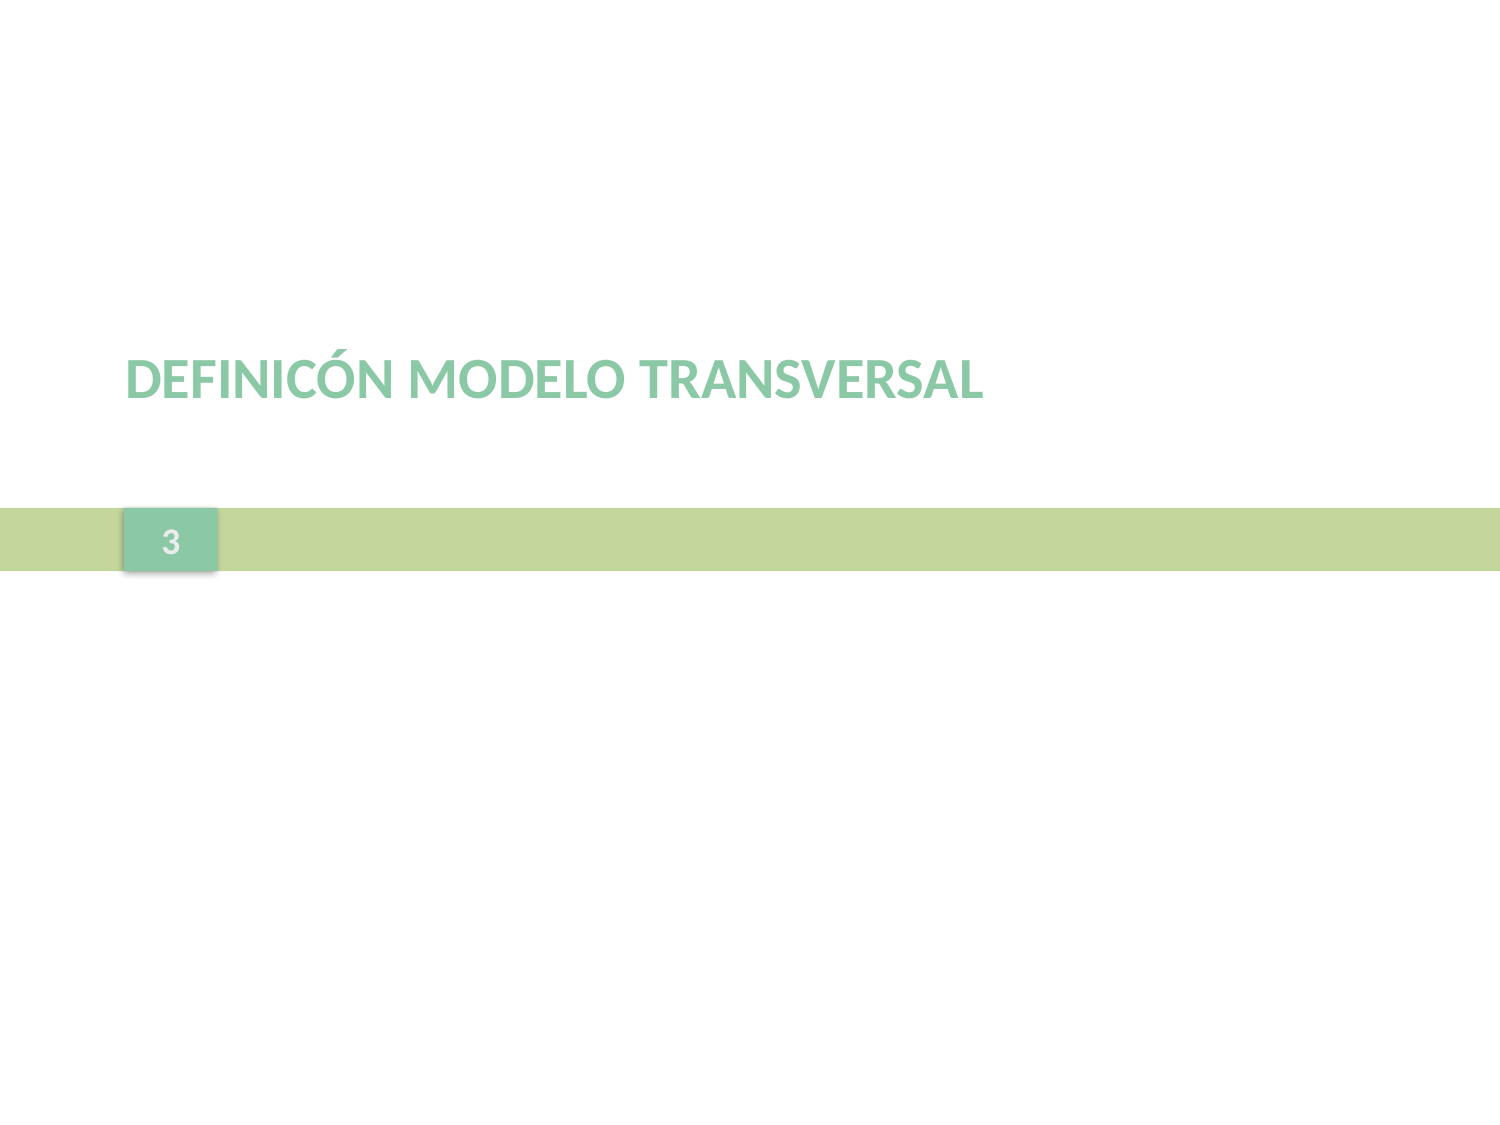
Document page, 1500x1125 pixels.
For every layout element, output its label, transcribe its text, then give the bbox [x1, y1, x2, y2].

title DEFINICÓN Modelo transversal [110, 332, 1386, 478]
